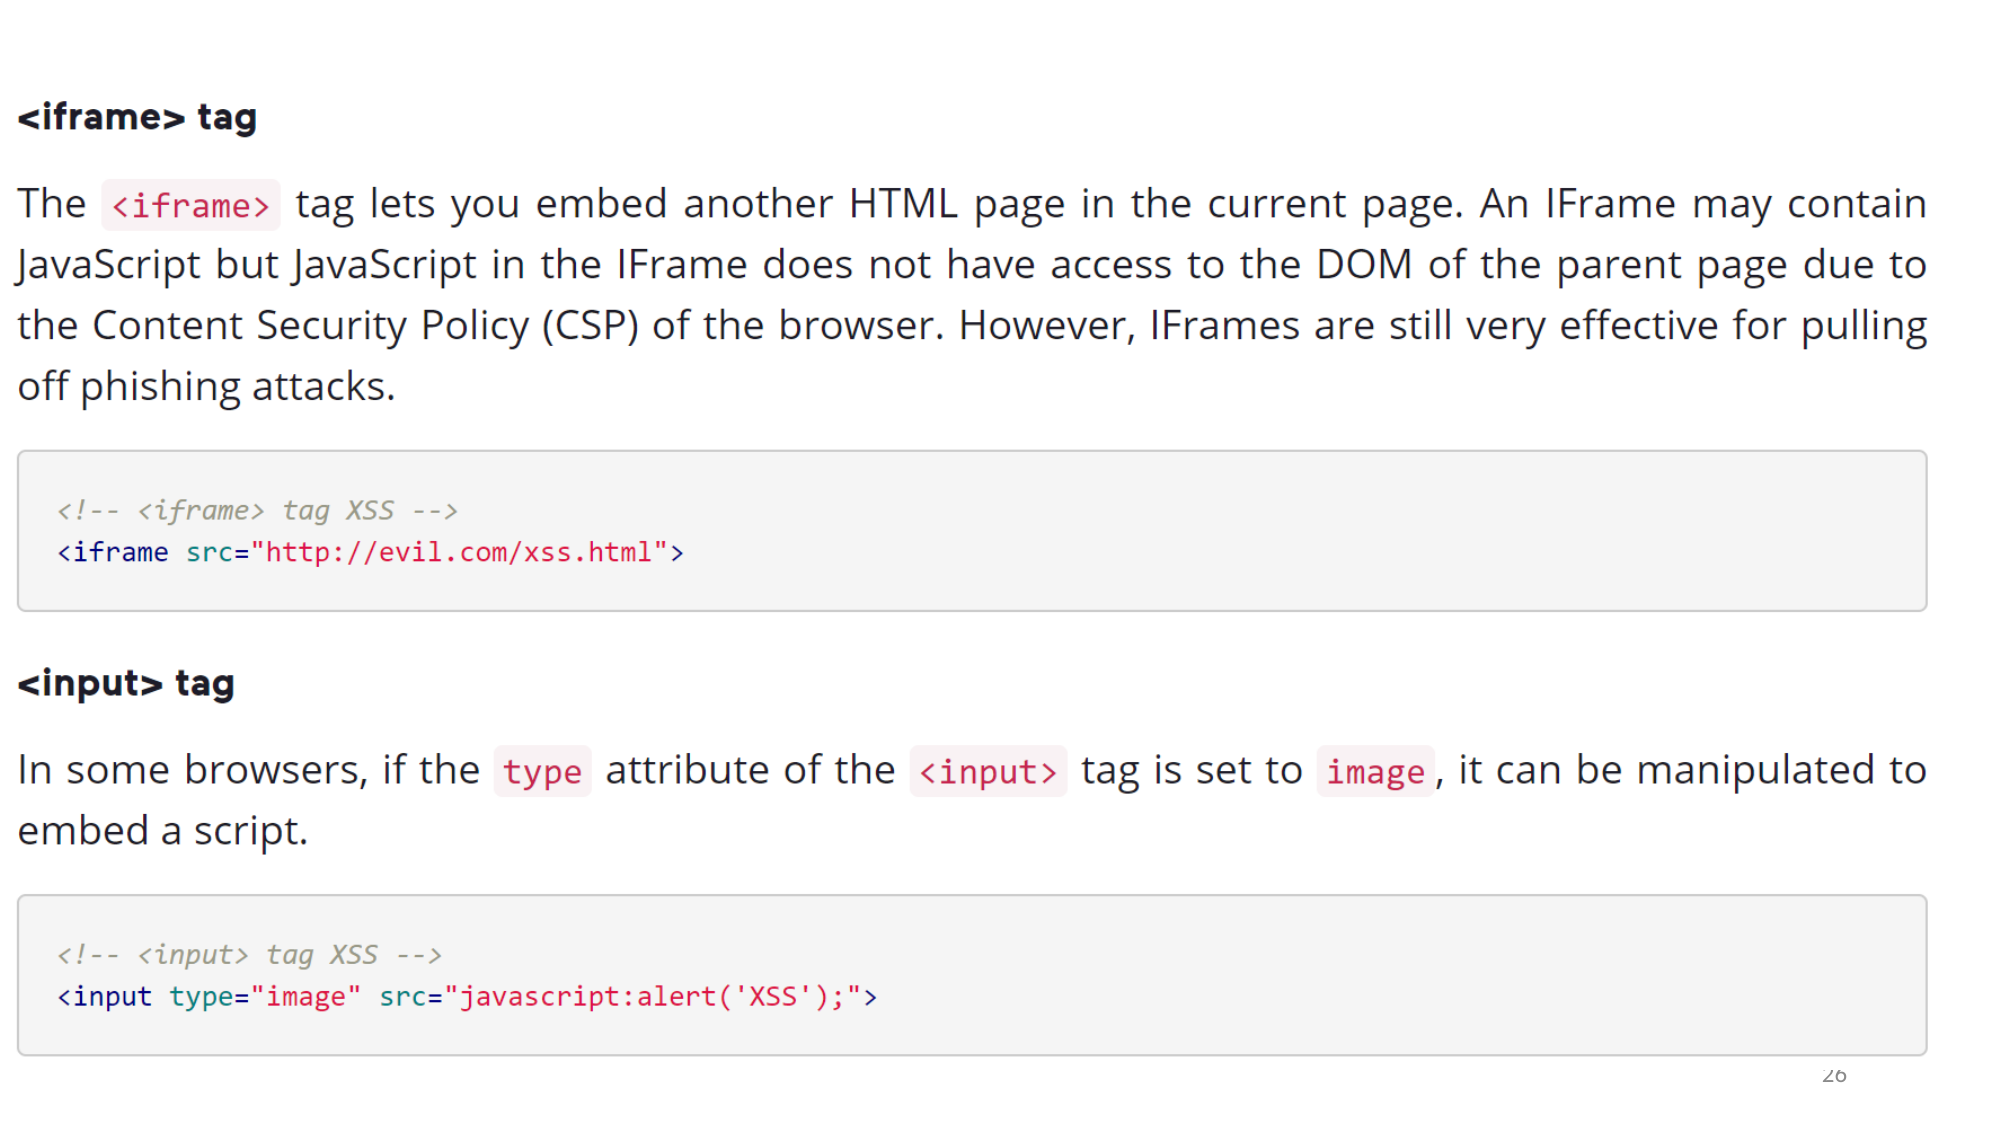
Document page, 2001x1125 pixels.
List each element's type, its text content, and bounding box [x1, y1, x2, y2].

slide_number 26 [1412, 1070, 1863, 1103]
picture [0, 55, 2000, 1070]
